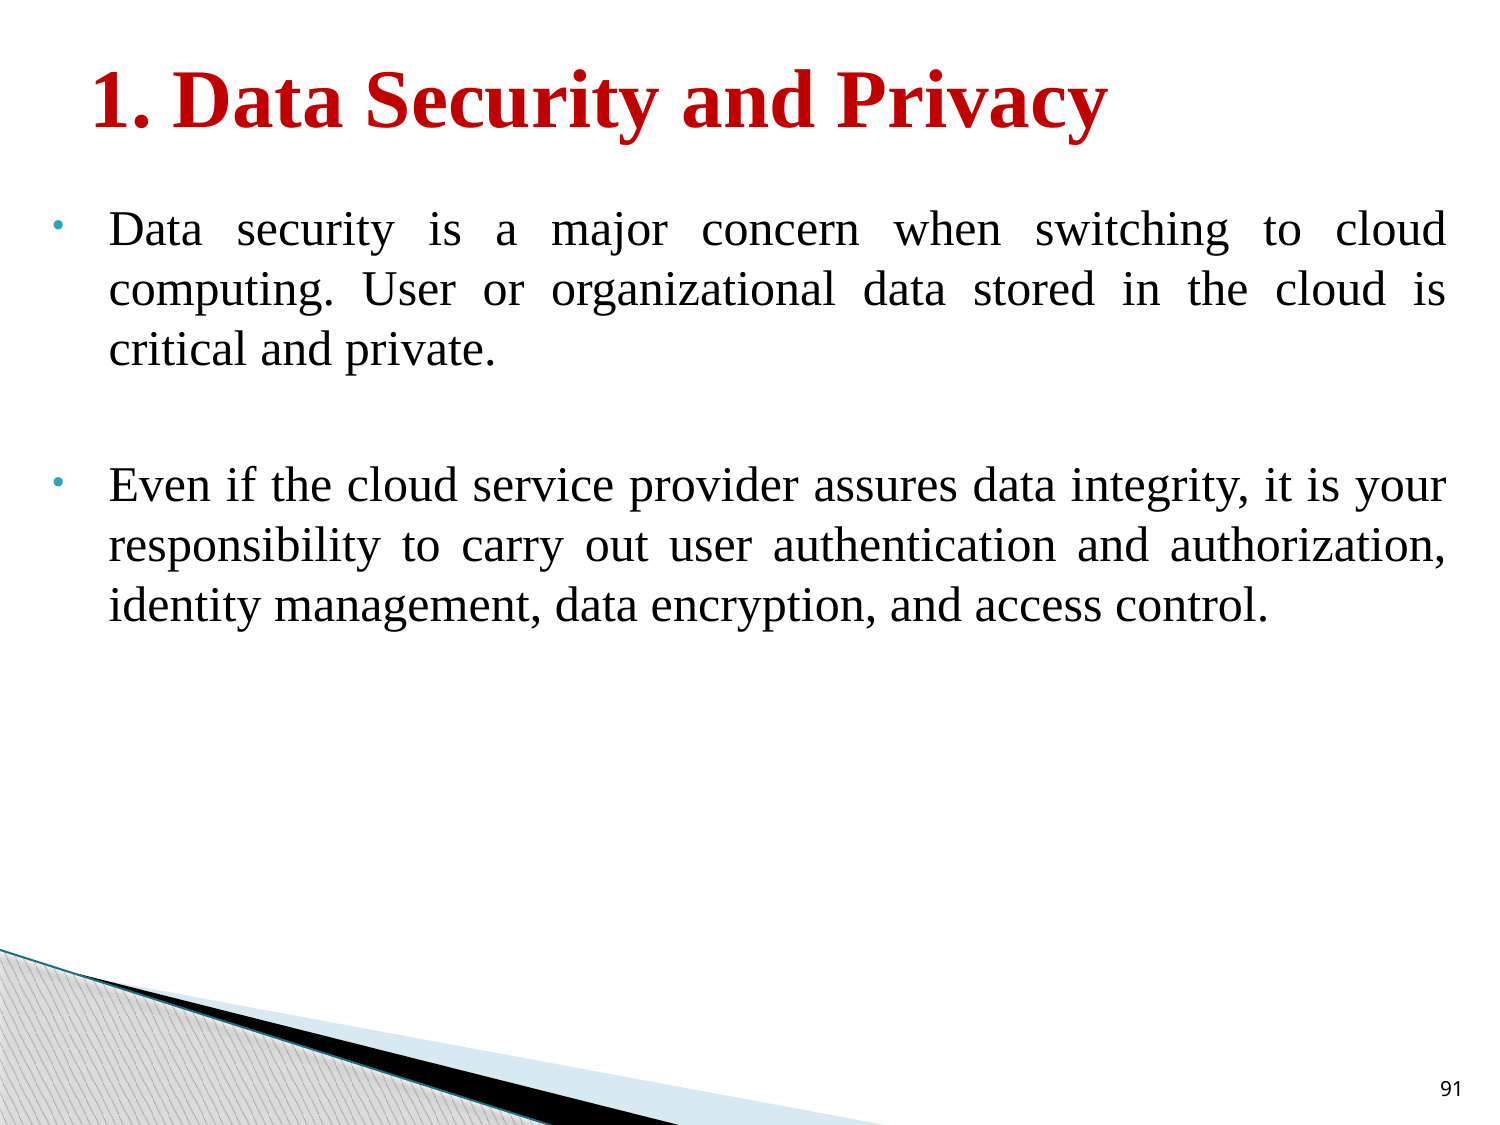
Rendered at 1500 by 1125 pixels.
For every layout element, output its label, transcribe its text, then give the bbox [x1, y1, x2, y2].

list Data security is a major concern when switching to cloud computing. User or organizational data stored in the cloud is critical and private. Even if the cloud service provider assures data integrity, it is your responsibility to carry out user authentication and authorization, identity management, data encryption, and access control. [37, 187, 1463, 713]
slide_number 91 [1418, 1051, 1479, 1112]
title 1. Data Security and Privacy [75, 0, 1425, 188]
